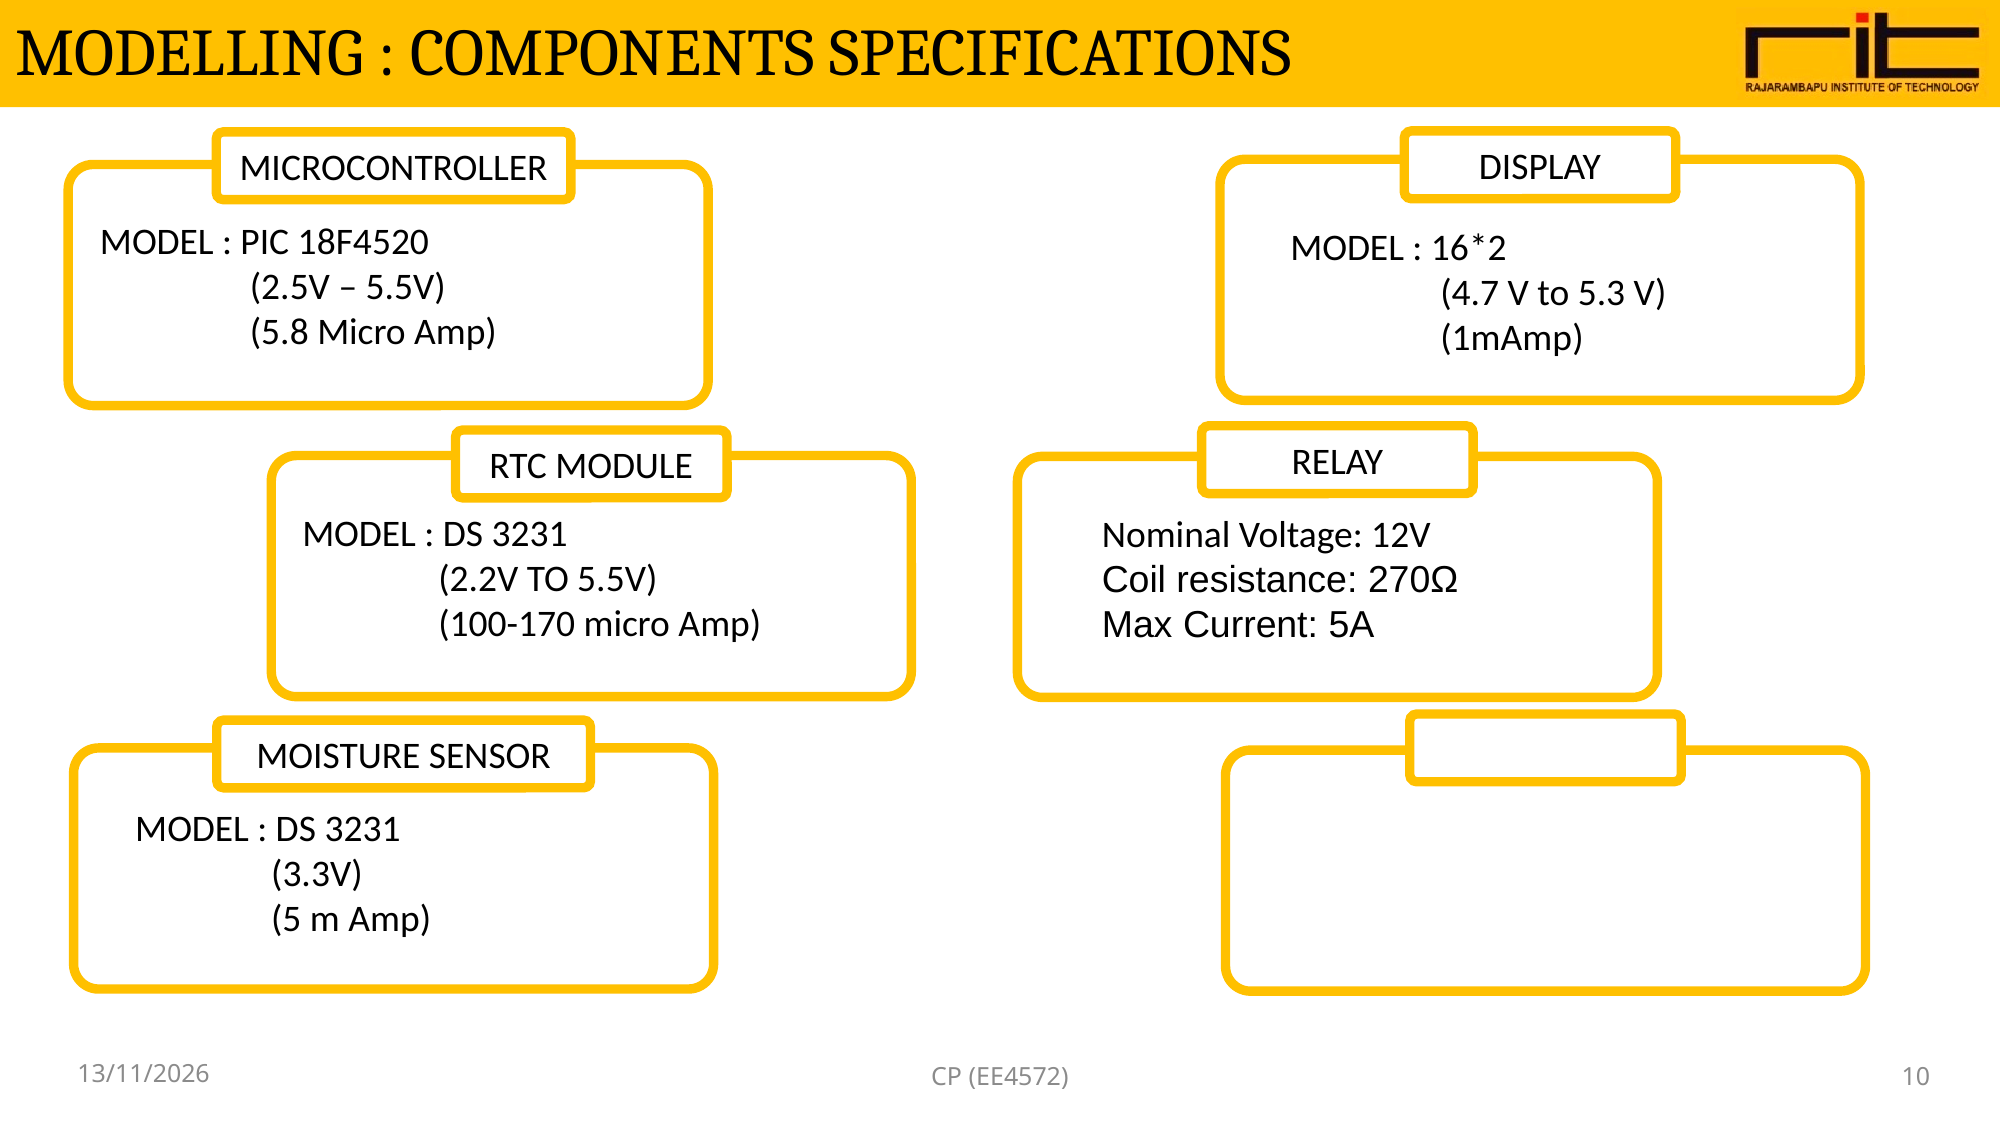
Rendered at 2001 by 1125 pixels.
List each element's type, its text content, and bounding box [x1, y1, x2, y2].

text_box MODEL : PIC 18F4520 (2.5V – 5.5V) (5.8 Micro Amp) [85, 209, 524, 360]
title MODELLING : COMPONENTS SPECIFICATIONS [0, 0, 1546, 108]
text_box [1016, 455, 1659, 699]
text_box MODEL : 16*2 (4.7 V to 5.3 V) (1mAmp) [1275, 215, 1734, 366]
text_box MICROCONTROLLER [215, 130, 572, 201]
text_box [270, 454, 913, 698]
slide_number 10 [1495, 1047, 1946, 1108]
text_box RTC MODULE [454, 429, 729, 499]
footer CP (EE4572) [662, 1047, 1338, 1108]
text_box [1218, 158, 1862, 402]
text_box [1408, 712, 1683, 783]
text_box Nominal Voltage: 12V Coil resistance: 270Ω Max Current: 5A [1087, 502, 1546, 653]
text_box MOISTURE SENSOR [215, 719, 592, 789]
text_box DISPLAY [1403, 129, 1677, 200]
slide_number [62, 1045, 513, 1105]
text_box [67, 163, 710, 407]
text_box [1224, 749, 1867, 993]
text_box RELAY [1200, 424, 1475, 495]
text_box MODEL : DS 3231 (3.3V) (5 m Amp) [120, 796, 513, 947]
text_box MODEL : DS 3231 (2.2V TO 5.5V) (100-170 micro Amp) [287, 501, 839, 652]
text_box [72, 746, 715, 991]
